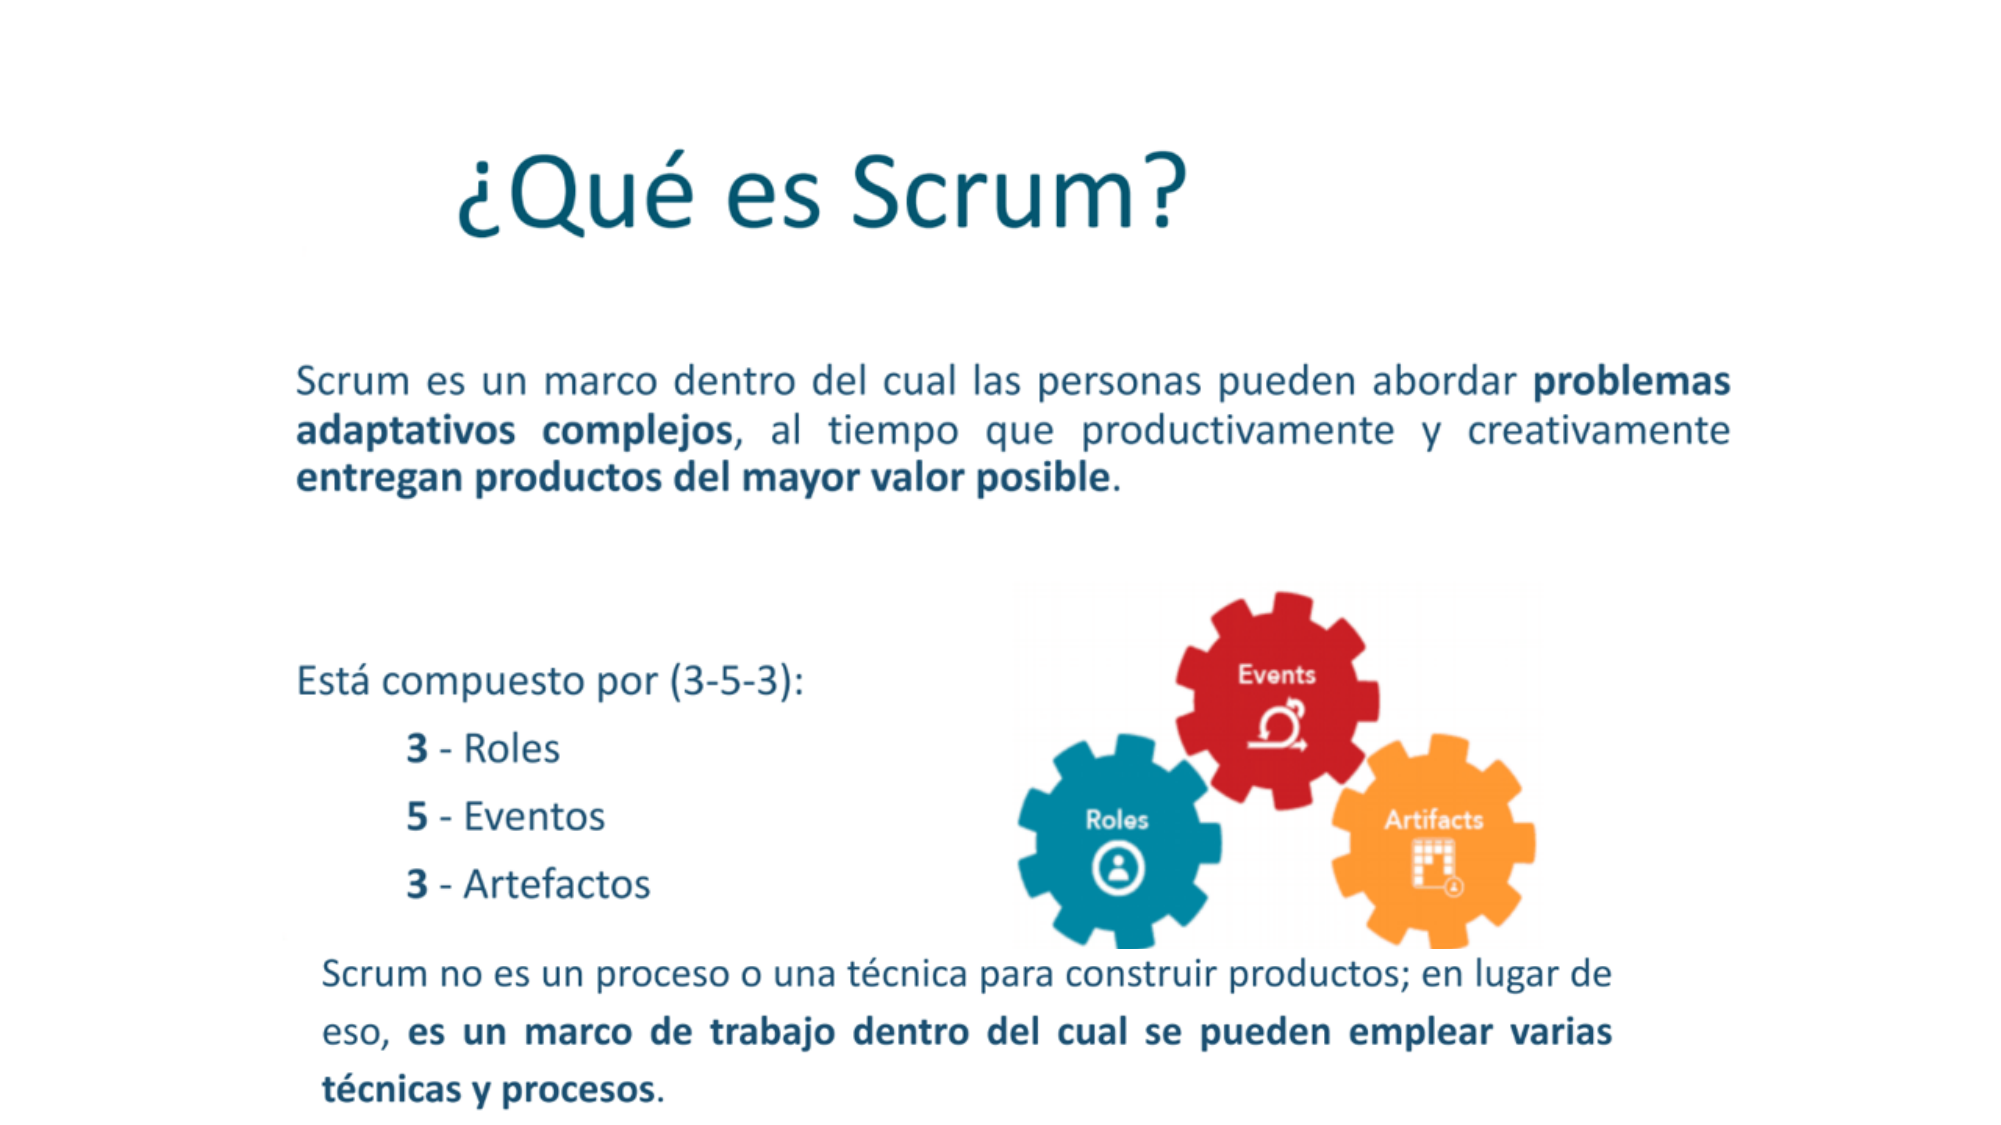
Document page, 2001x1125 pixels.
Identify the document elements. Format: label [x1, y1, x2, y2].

picture [241, 128, 1759, 1125]
